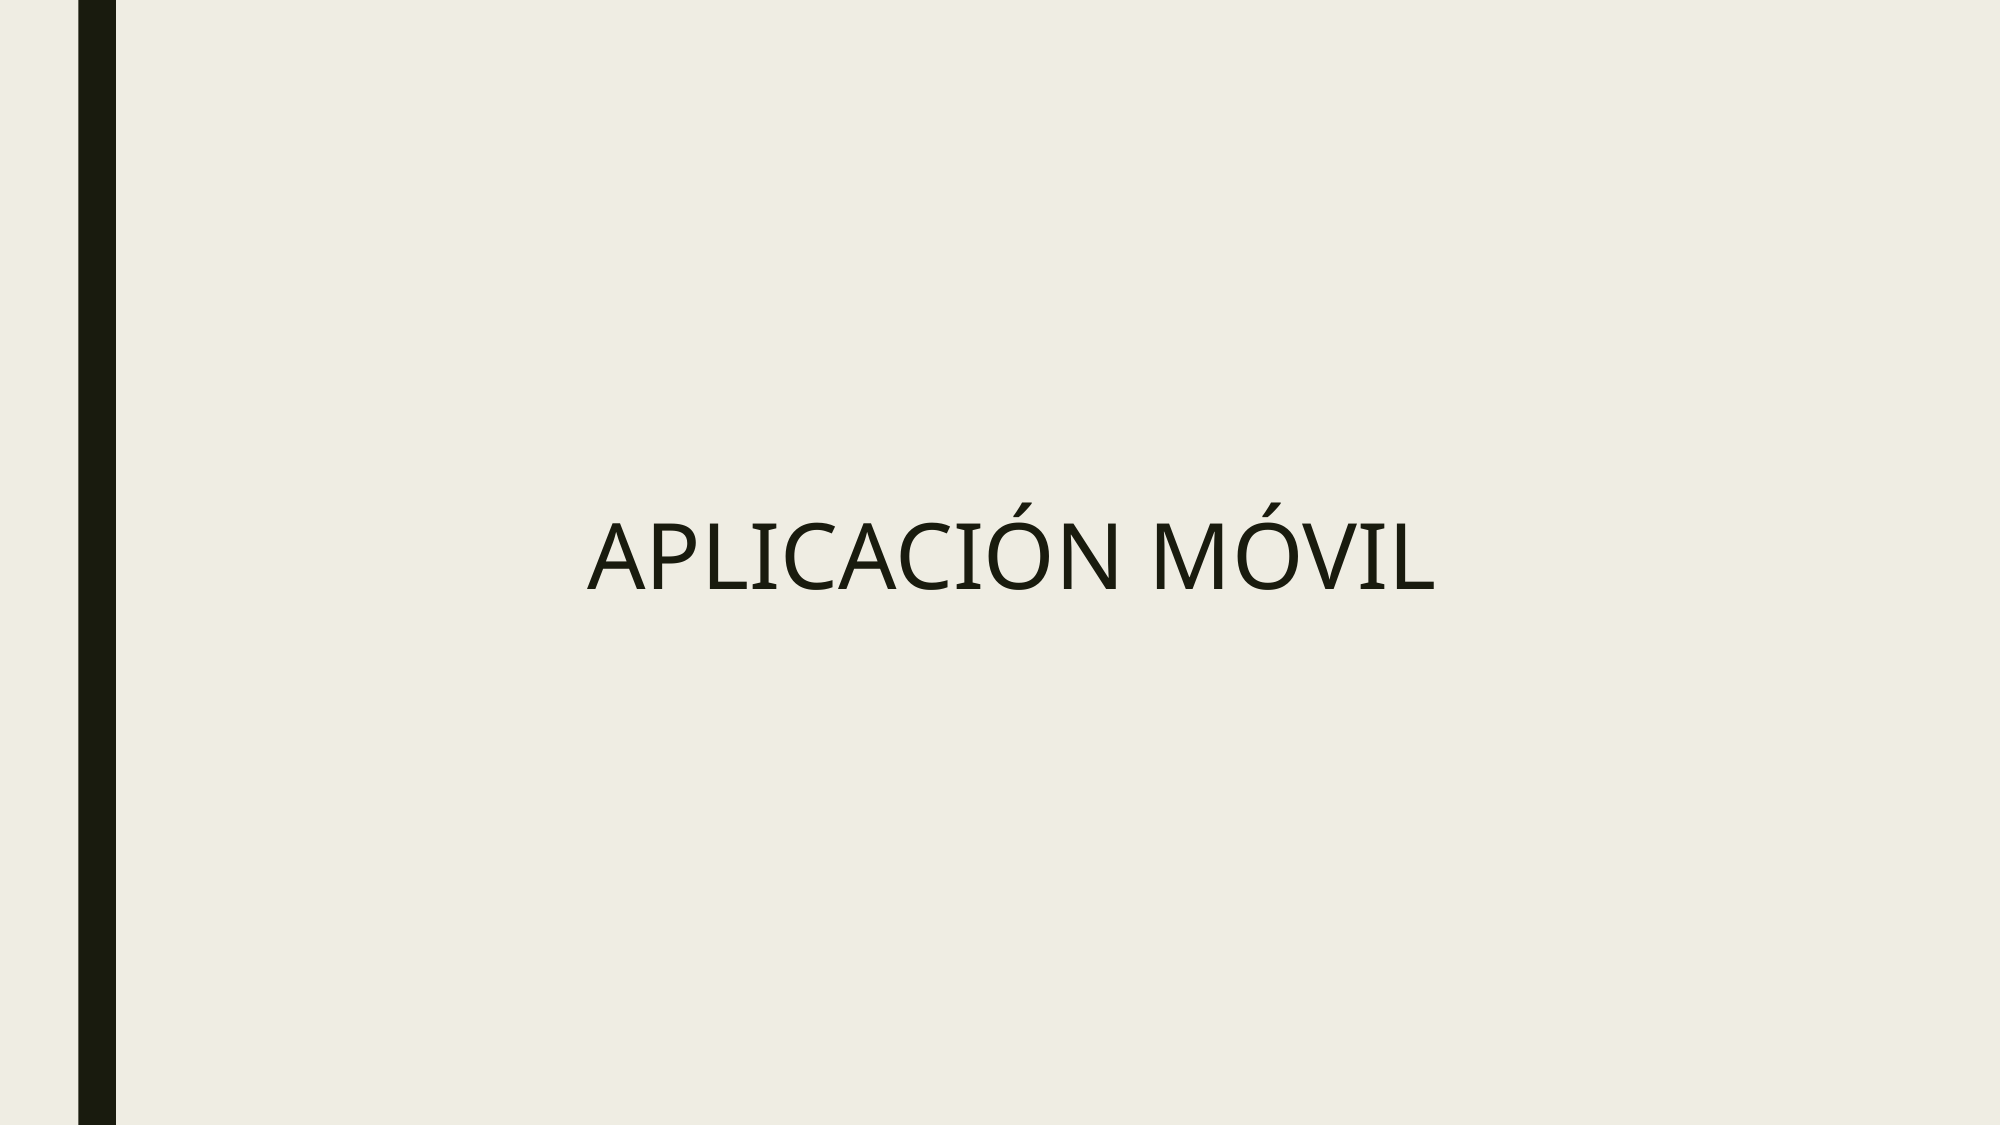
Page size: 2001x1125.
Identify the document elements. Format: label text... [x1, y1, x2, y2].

title APLICACIÓN MÓVIL [225, 112, 1800, 1009]
